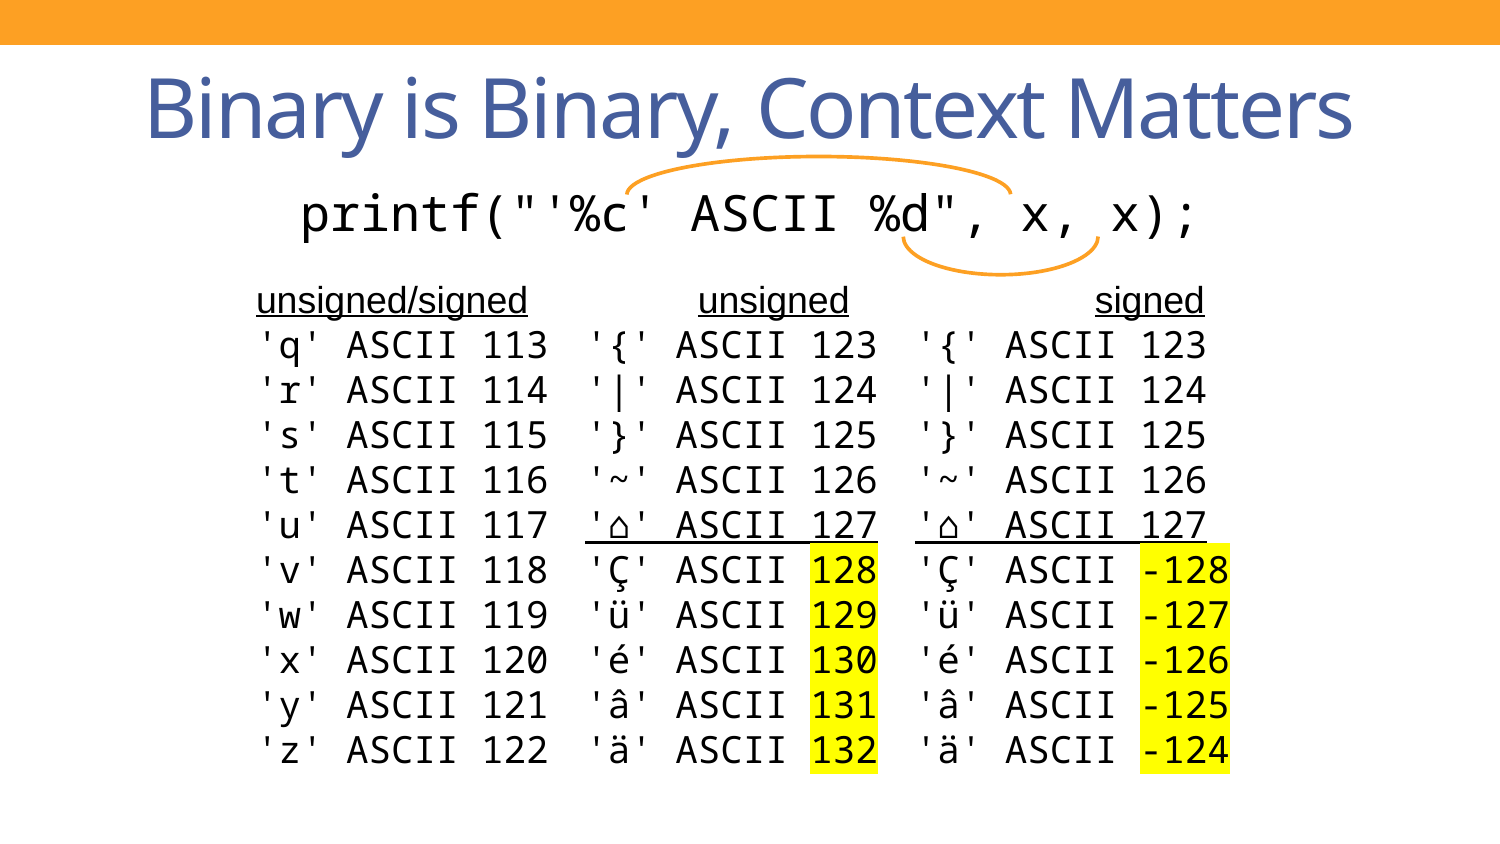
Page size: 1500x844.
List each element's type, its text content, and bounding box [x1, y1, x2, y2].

list printf("'%c' ASCII %d", x, x); [75, 173, 1425, 258]
title Binary is Binary, Context Matters [75, 43, 1425, 166]
text_box [626, 155, 1012, 195]
text_box unsigned/signed 'q' ASCII 113 'r' ASCII 114 's' ASCII 115 't' ASCII 116 'u' ASCII 117 'v' ASCII 118 'w' ASCII 119 'x' ASCII 120 'y' ASCII 121 'z' ASCII 122 unsigned '{' ASCII 123 '|' ASCII 124 '}' ASCII 125 '~' ASCII 126 '⌂' ASCII 127 'Ç' ASCII 128 'ü' ASCII 129 'é' ASCII 130 'â' ASCII 131 'ä' ASCII 132 signed '{' ASCII 123 '|' ASCII 124 '}' ASCII 125 '~' ASCII 126 '⌂' ASCII 127 'Ç' ASCII -128 'ü' ASCII -127 'é' ASCII -126 'â' ASCII -125 'ä' ASCII -124 [241, 268, 1259, 775]
text_box [902, 236, 1099, 276]
